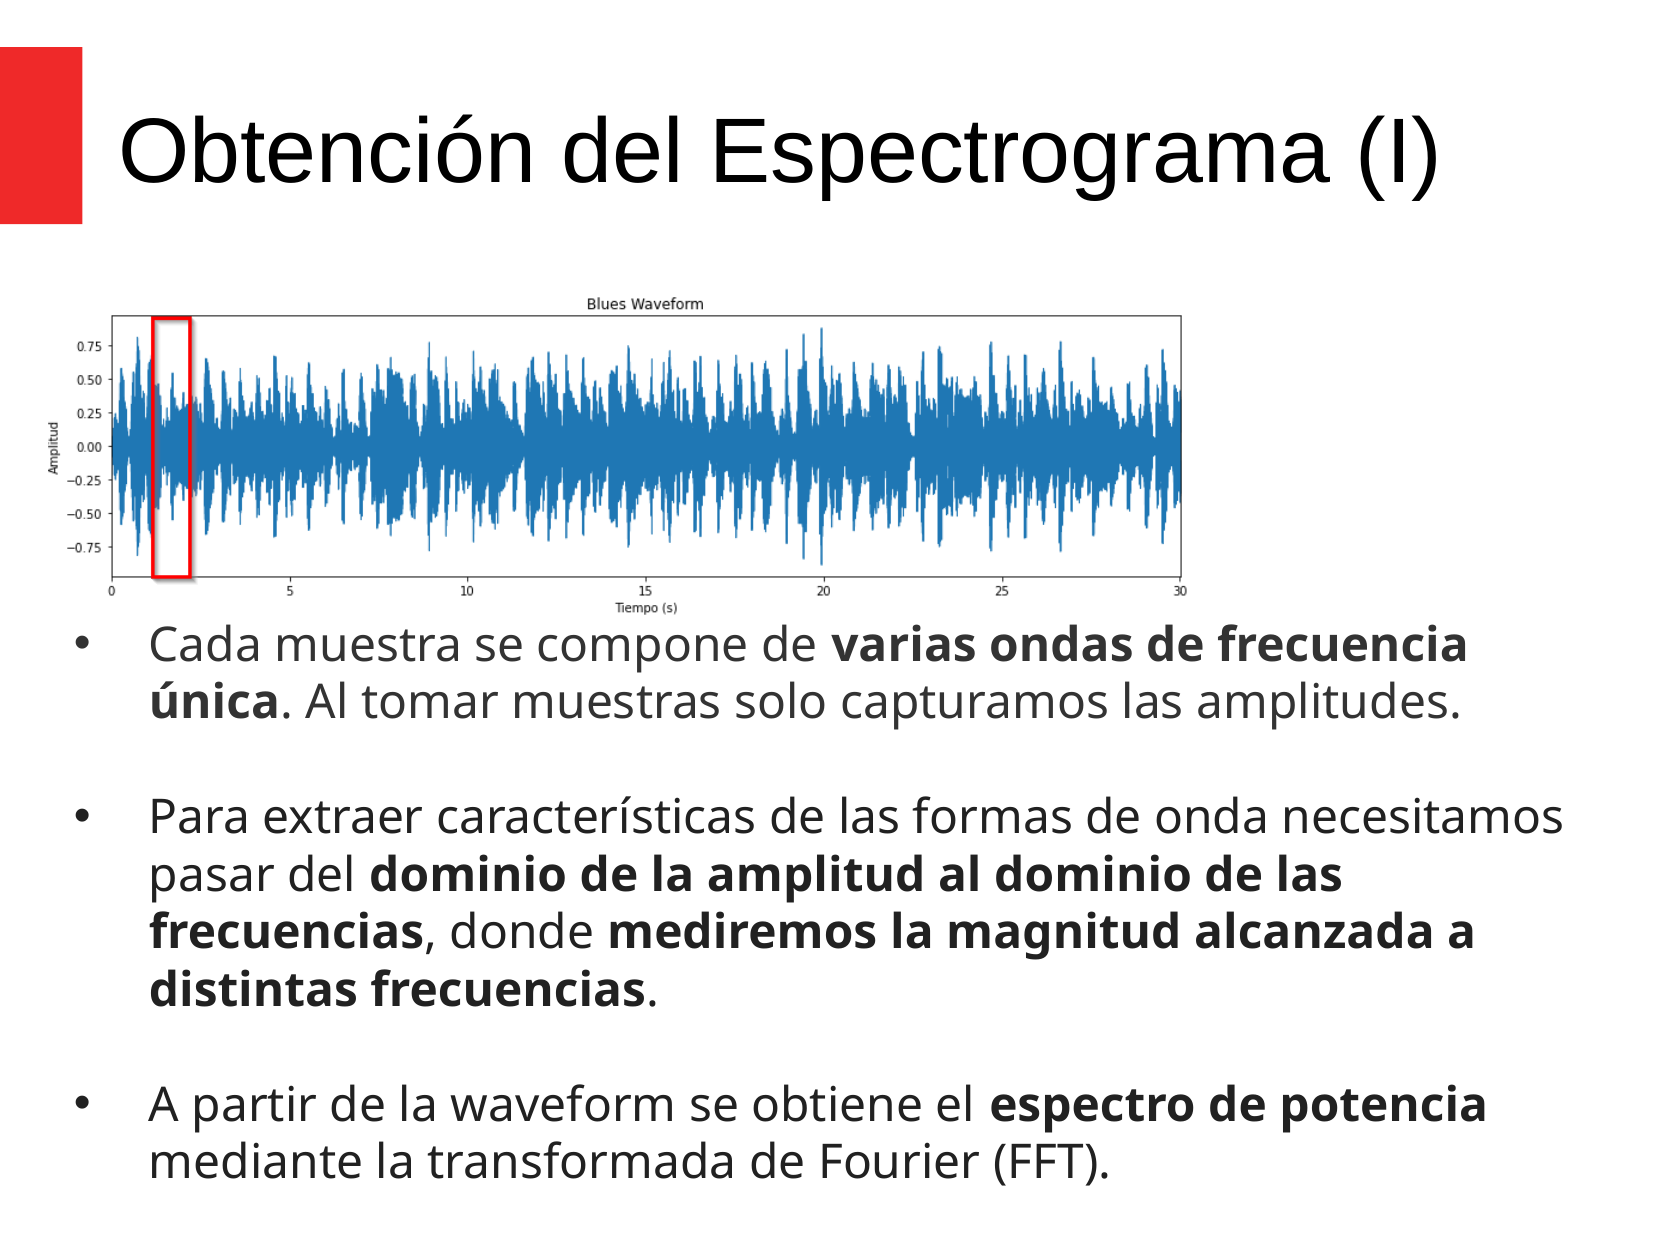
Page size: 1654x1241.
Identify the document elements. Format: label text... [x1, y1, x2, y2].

picture [40, 288, 1195, 622]
text_box Obtención del Espectrograma (I) [118, 49, 1571, 257]
text_box Cada muestra se compone de varias ondas de frecuencia única. Al tomar muestras solo capturamos las amplitudes. Para extraer características de las formas de onda necesitamos pasar del dominio de la amplitud al dominio de las frecuencias, donde mediremos la magnitud alcanzada a distintas frecuencias. A partir de la waveform se obtiene el espectro de potencia mediante la transformada de Fourier (FFT). [59, 606, 1600, 1158]
